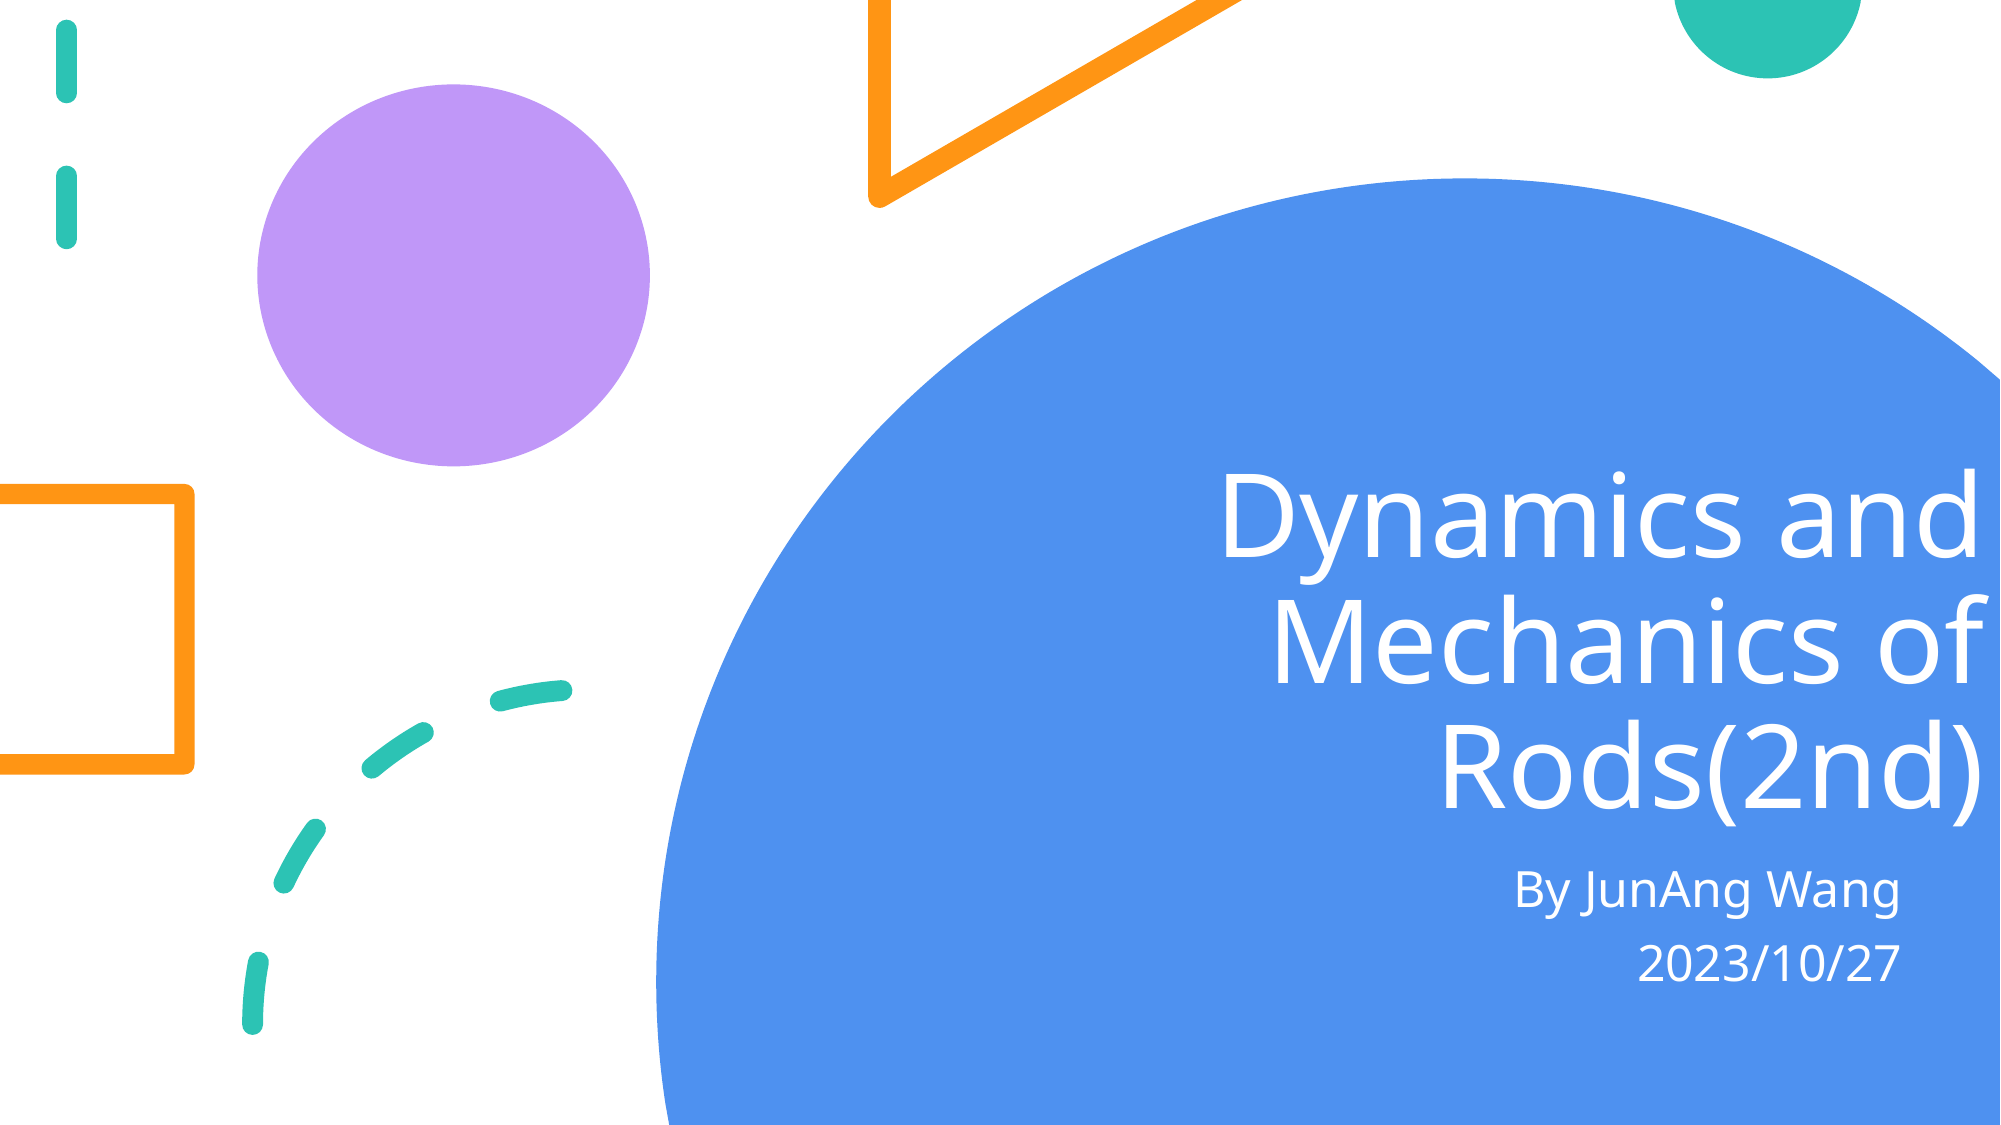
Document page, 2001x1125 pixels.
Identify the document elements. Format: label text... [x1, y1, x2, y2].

title Dynamics and Mechanics of Rods(2nd) [673, 450, 2000, 842]
subtitle By JunAng Wang 2023/10/27 [835, 856, 1917, 1020]
